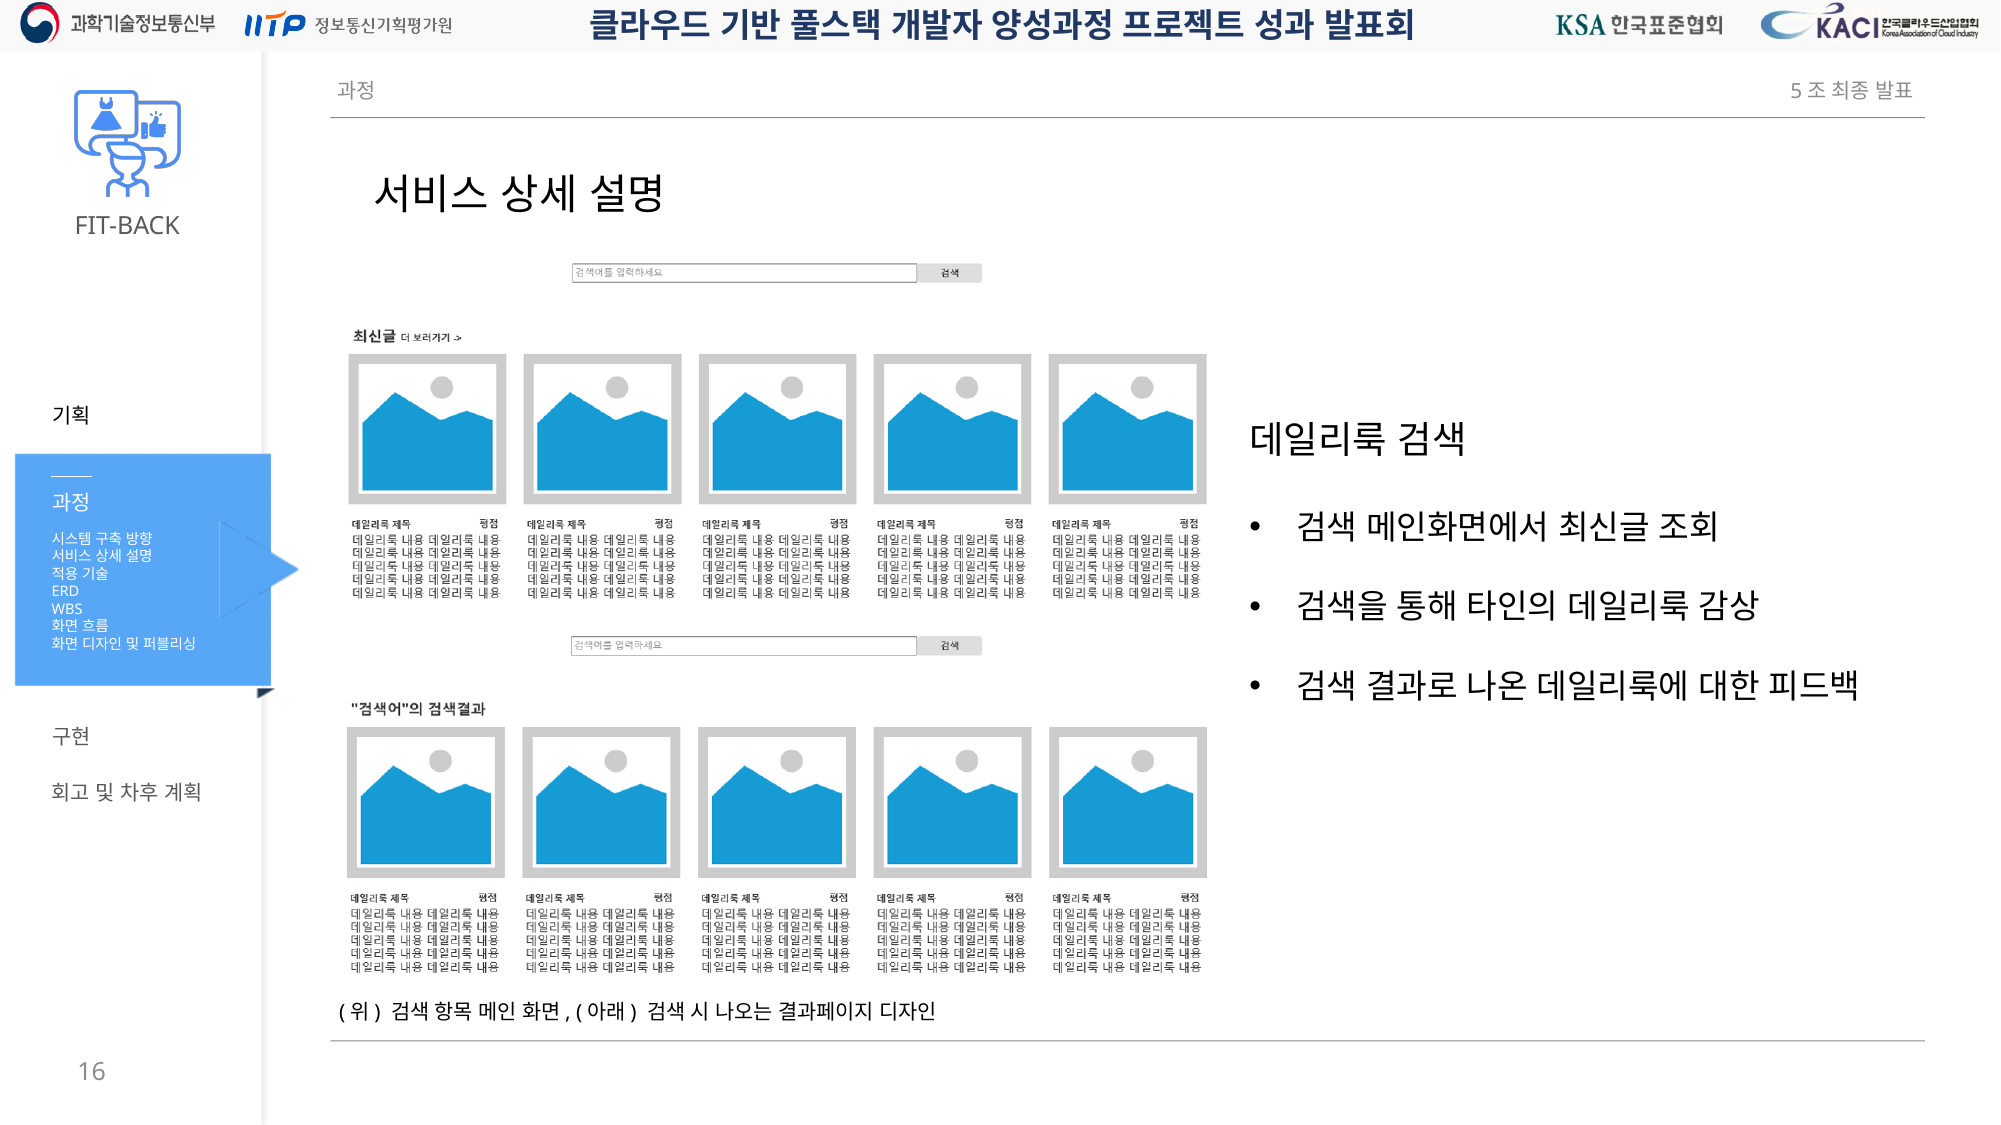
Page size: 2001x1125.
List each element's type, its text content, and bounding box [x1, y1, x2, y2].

text_box 데일리룩 검색 검색 메인화면에서 최신글 조회 검색을 통해 타인의 데일리룩 감상 검색 결과로 나온 데일리룩에 대한 피드백 [1234, 408, 1942, 713]
slide_number 16 [62, 1042, 513, 1103]
text_box (위) 검색 항목 메인 화면, (아래) 검색 시 나오는 결과페이지 디자인 [324, 991, 951, 1032]
picture [0, 52, 1222, 1125]
picture [1556, 14, 1722, 35]
picture [1759, 1, 1982, 43]
picture [243, 6, 453, 39]
text_box 서비스 상세 설명 [358, 160, 682, 220]
picture [18, 1, 228, 45]
